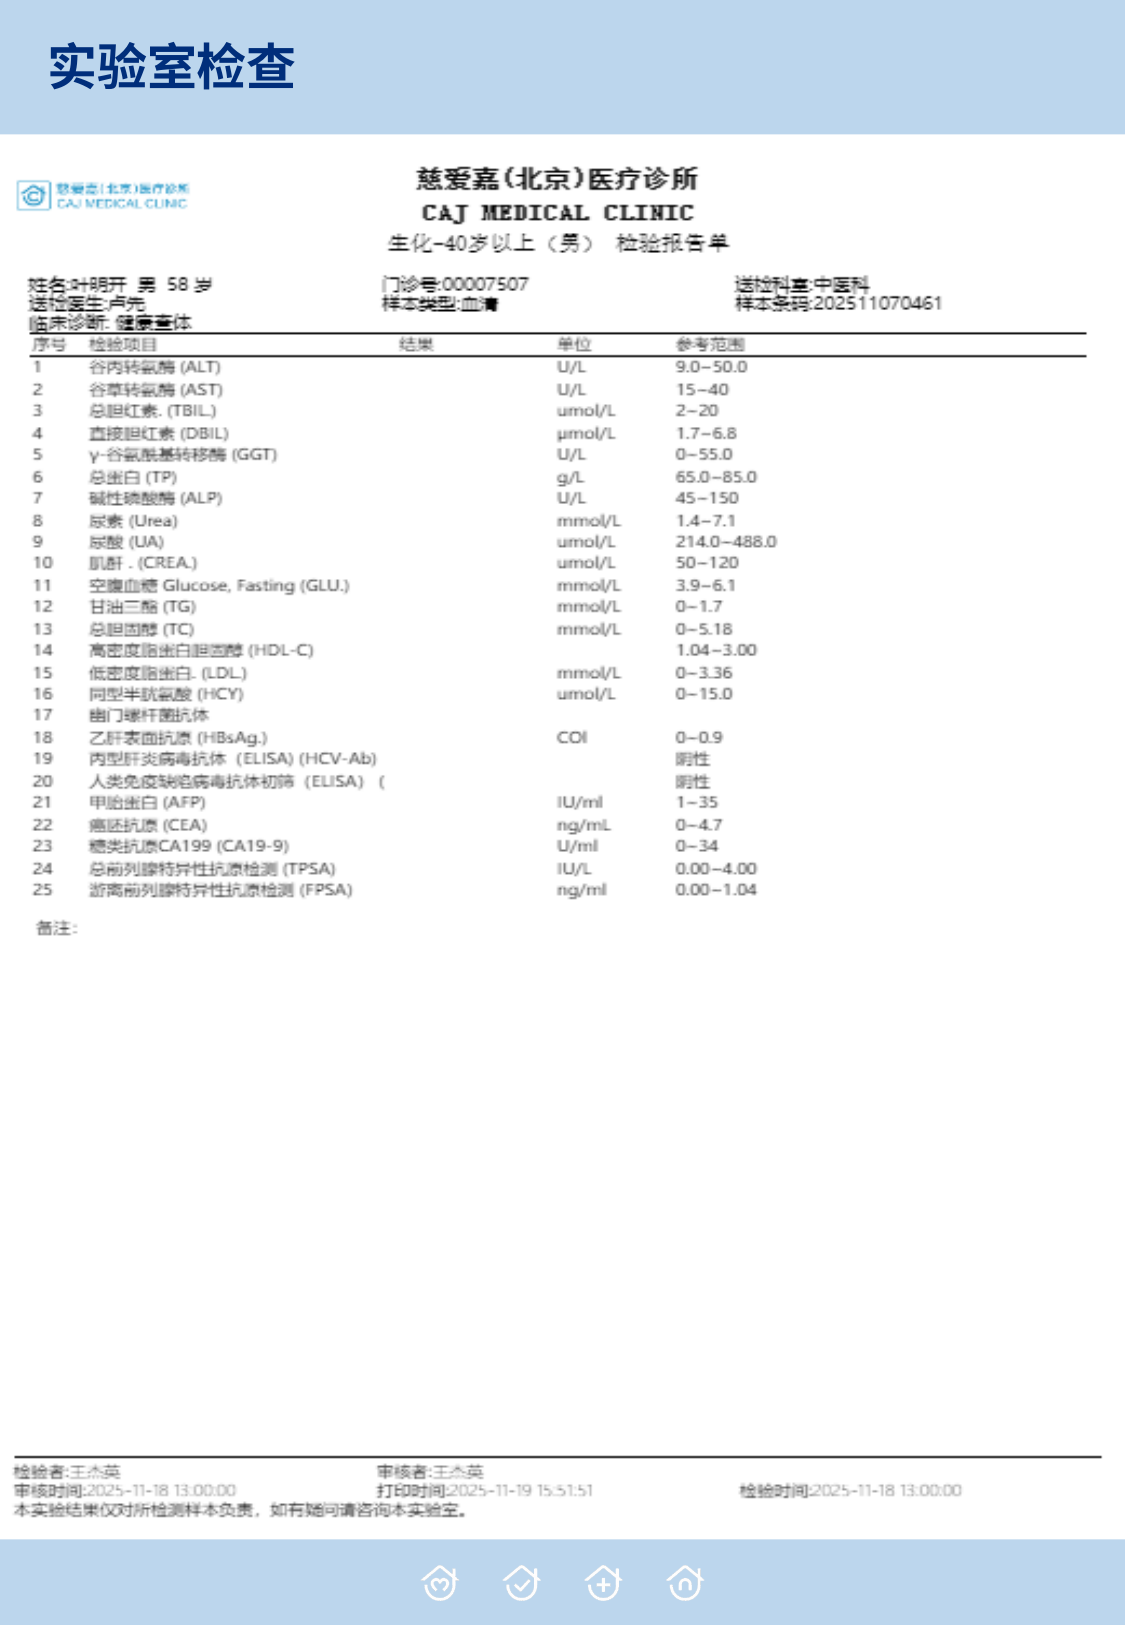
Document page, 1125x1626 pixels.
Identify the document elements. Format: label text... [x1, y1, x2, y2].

text_box 实验室检查 [45, 33, 300, 96]
picture [0, 137, 1113, 1526]
picture [420, 1565, 705, 1601]
